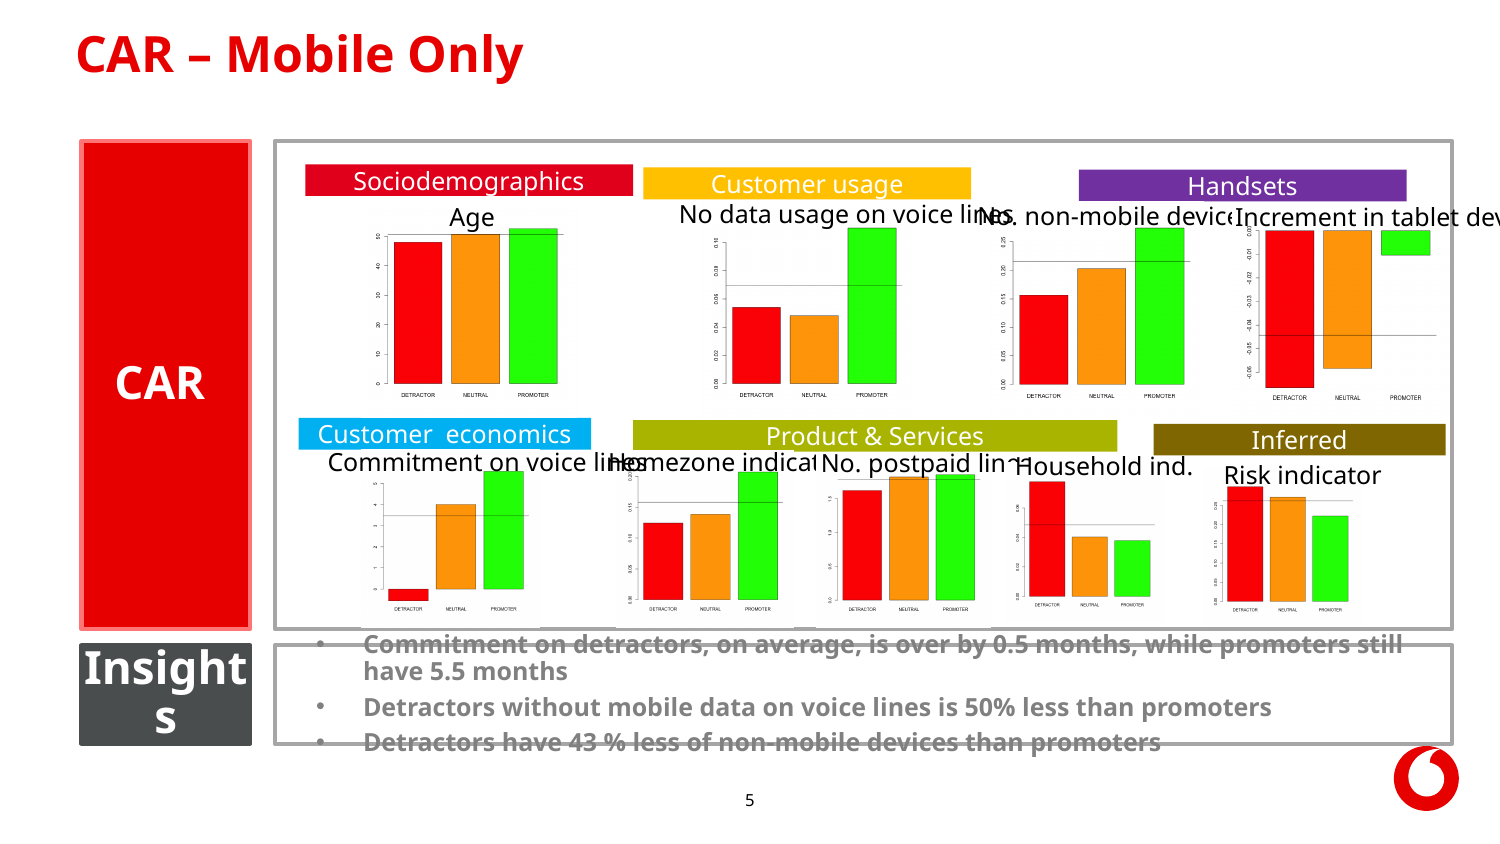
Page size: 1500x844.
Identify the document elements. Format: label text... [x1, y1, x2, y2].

slide_number 5 [716, 773, 784, 813]
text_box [816, 447, 991, 628]
text_box Commitment on detractors, on average, is over by 0.5 months, while promoters still have 5.5 months Detractors without mobile data on voice lines is 50% less than promoters Detractors have 43 % less of non-mobile devices than promoters [273, 643, 1454, 746]
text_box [361, 201, 577, 418]
text_box Inferred [1153, 423, 1446, 456]
title CAR – Mobile Only [75, 33, 1404, 178]
text_box Customer usage [643, 167, 972, 200]
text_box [678, 198, 916, 418]
text_box Handsets [1078, 169, 1407, 202]
text_box Customer economics [298, 417, 592, 450]
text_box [1203, 459, 1374, 627]
text_box CAR [79, 139, 252, 631]
text_box Insights [79, 643, 252, 746]
text_box Product & Services [633, 420, 1118, 452]
text_box [273, 139, 1454, 631]
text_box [977, 200, 1204, 419]
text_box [1005, 450, 1166, 622]
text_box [1232, 201, 1451, 421]
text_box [327, 445, 540, 628]
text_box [607, 445, 794, 629]
text_box Sociodemographics [305, 164, 634, 196]
